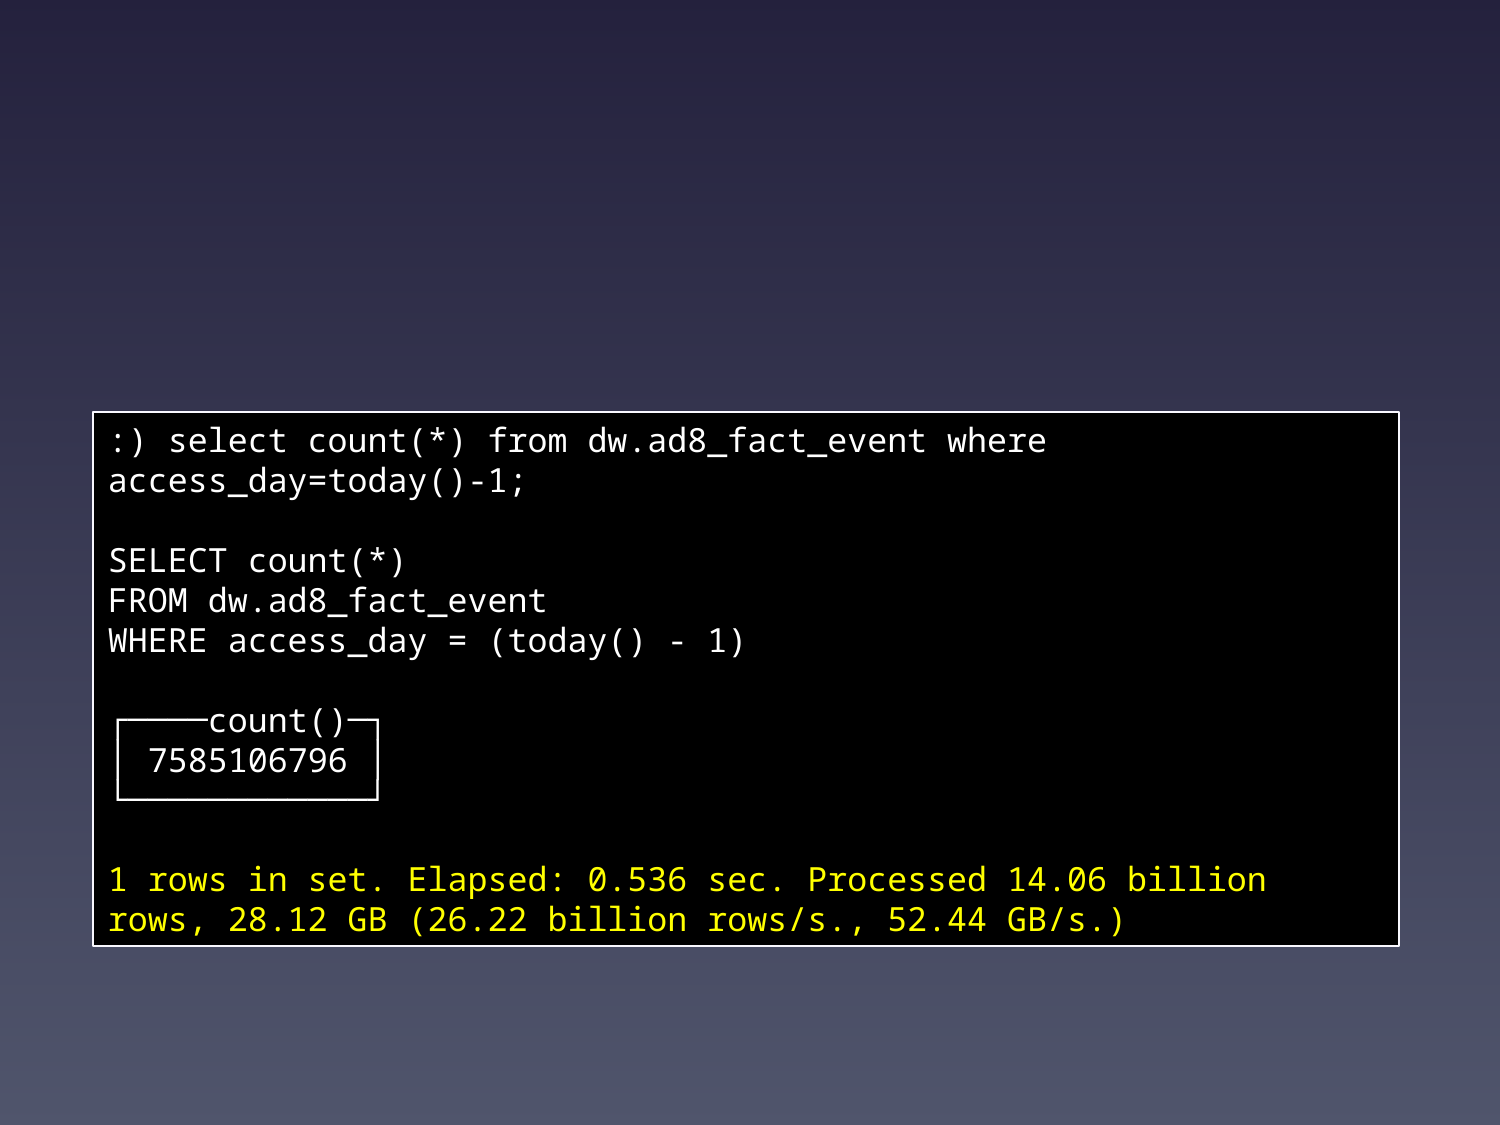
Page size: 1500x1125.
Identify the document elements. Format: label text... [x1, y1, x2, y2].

text_box :) select count(*) from dw.ad8_fact_event where access_day=today()-1; SELECT count(*) FROM dw.ad8_fact_event WHERE access_day = (today() - 1) ┌────count()─┐ │ 7585106796 │ └────────────┘ 1 rows in set. Elapsed: 0.536 sec. Processed 14.06 billion rows, 28.12 GB (26.22 billion rows/s., 52.44 GB/s.) [93, 412, 1399, 946]
